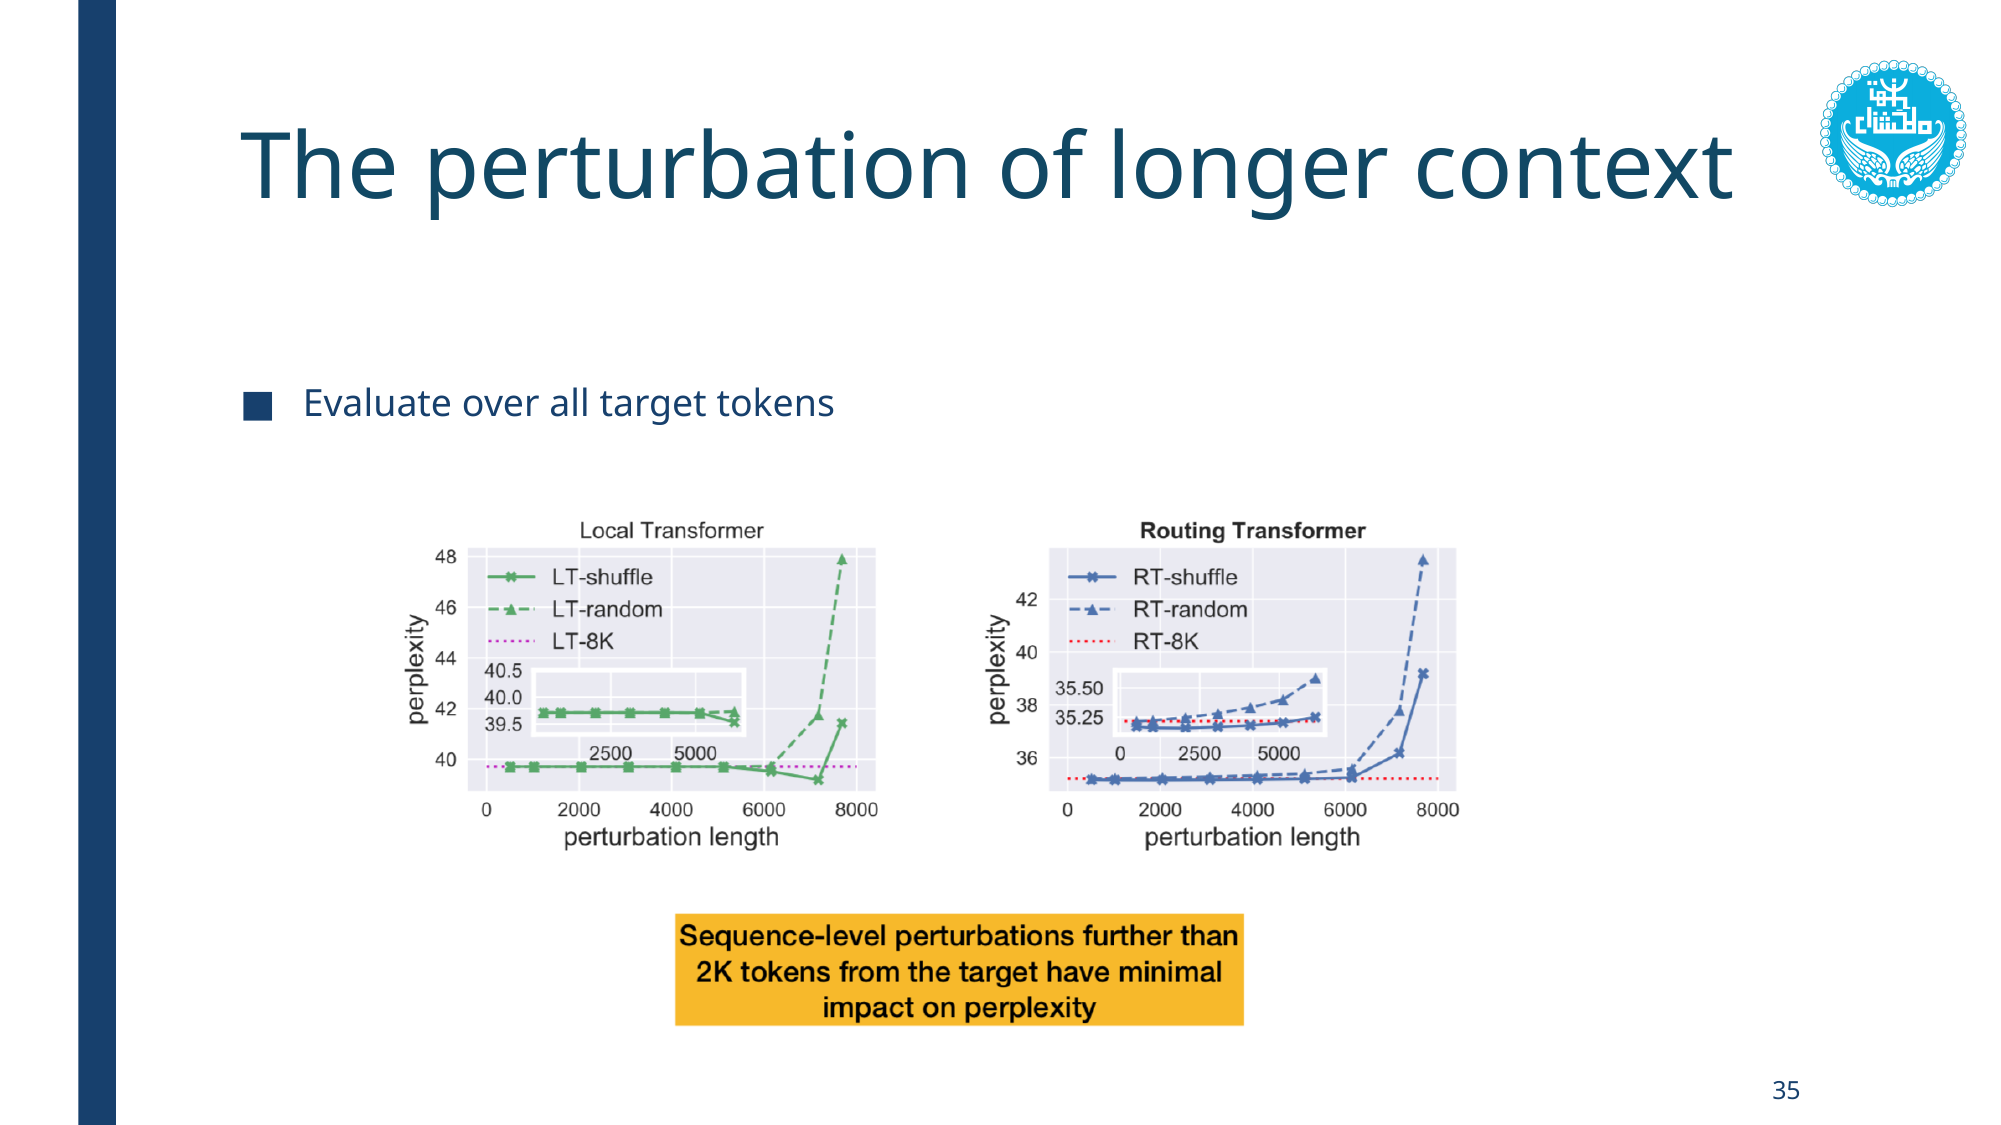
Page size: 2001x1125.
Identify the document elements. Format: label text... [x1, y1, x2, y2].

picture [1819, 58, 1968, 208]
slide_number 35 [1553, 1058, 1816, 1125]
picture [380, 495, 1486, 1039]
title The perturbation of longer context [225, 112, 1800, 357]
list Evaluate over all target tokens [225, 375, 1800, 476]
